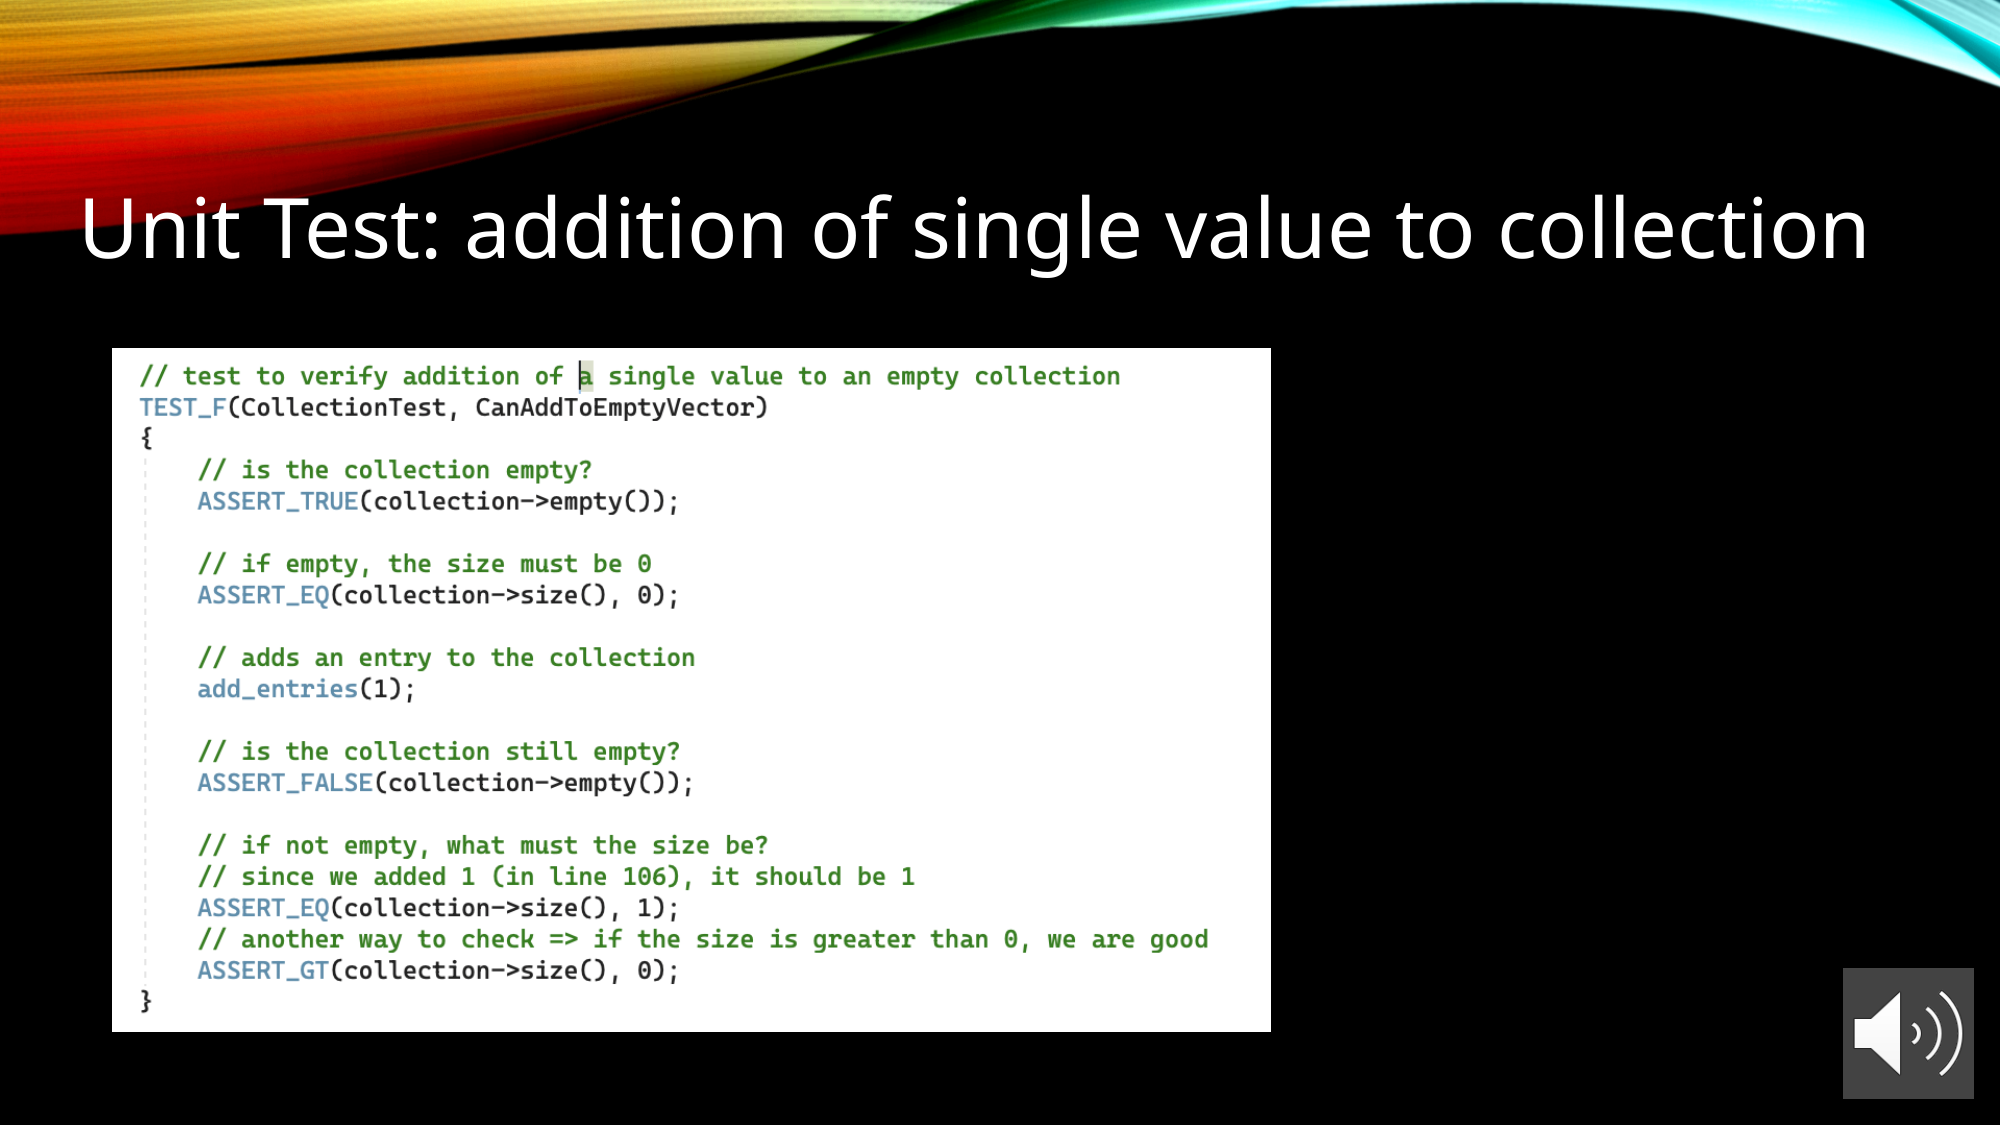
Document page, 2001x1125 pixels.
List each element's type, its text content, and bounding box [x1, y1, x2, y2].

picture [1841, 966, 1976, 1101]
title Unit Test: addition of single value to collection [0, 125, 1888, 338]
picture [112, 348, 1271, 1032]
picture [0, 0, 2000, 237]
